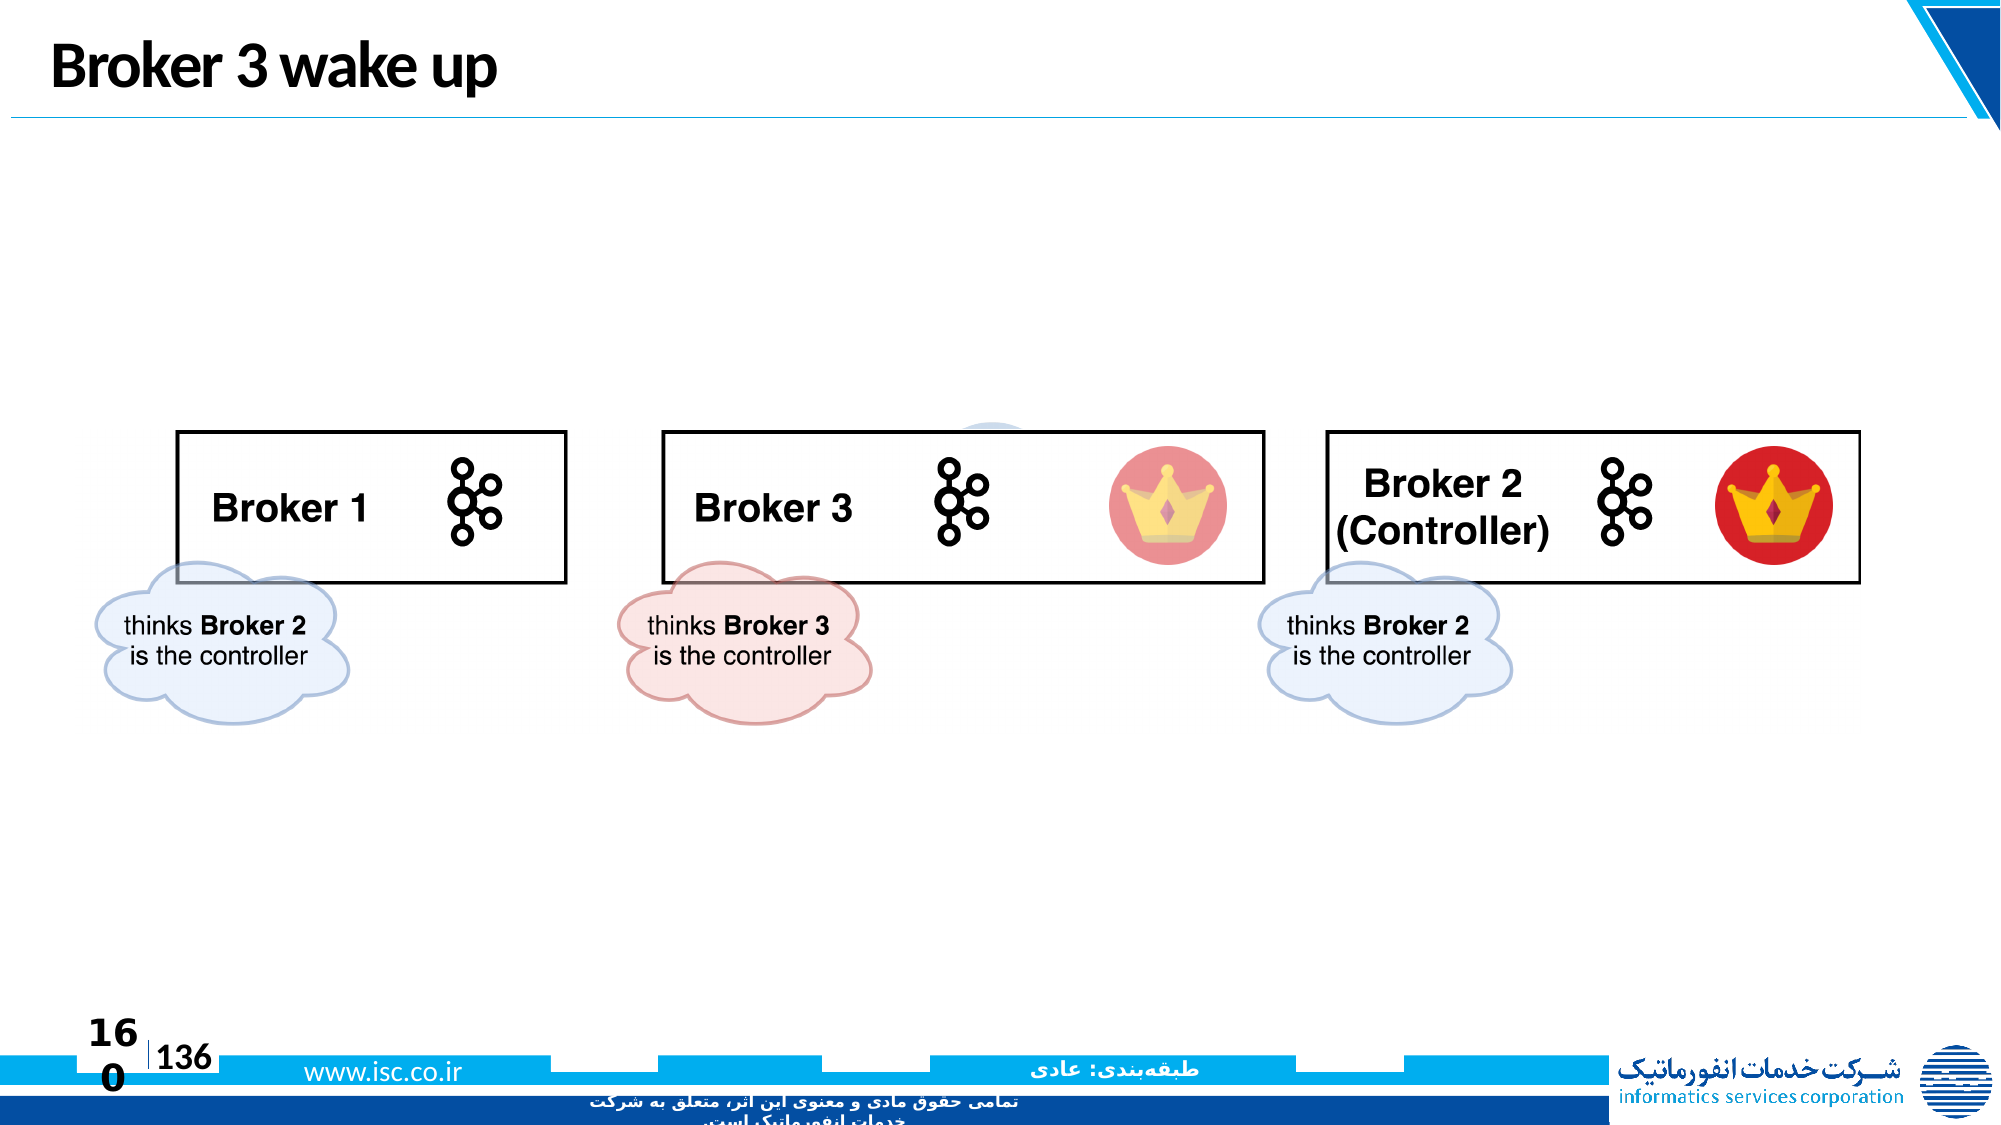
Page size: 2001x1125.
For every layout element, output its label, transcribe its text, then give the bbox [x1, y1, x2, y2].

picture [1610, 1040, 1995, 1121]
picture [75, 402, 1861, 734]
title Broker 3 wake up [35, 25, 1900, 97]
